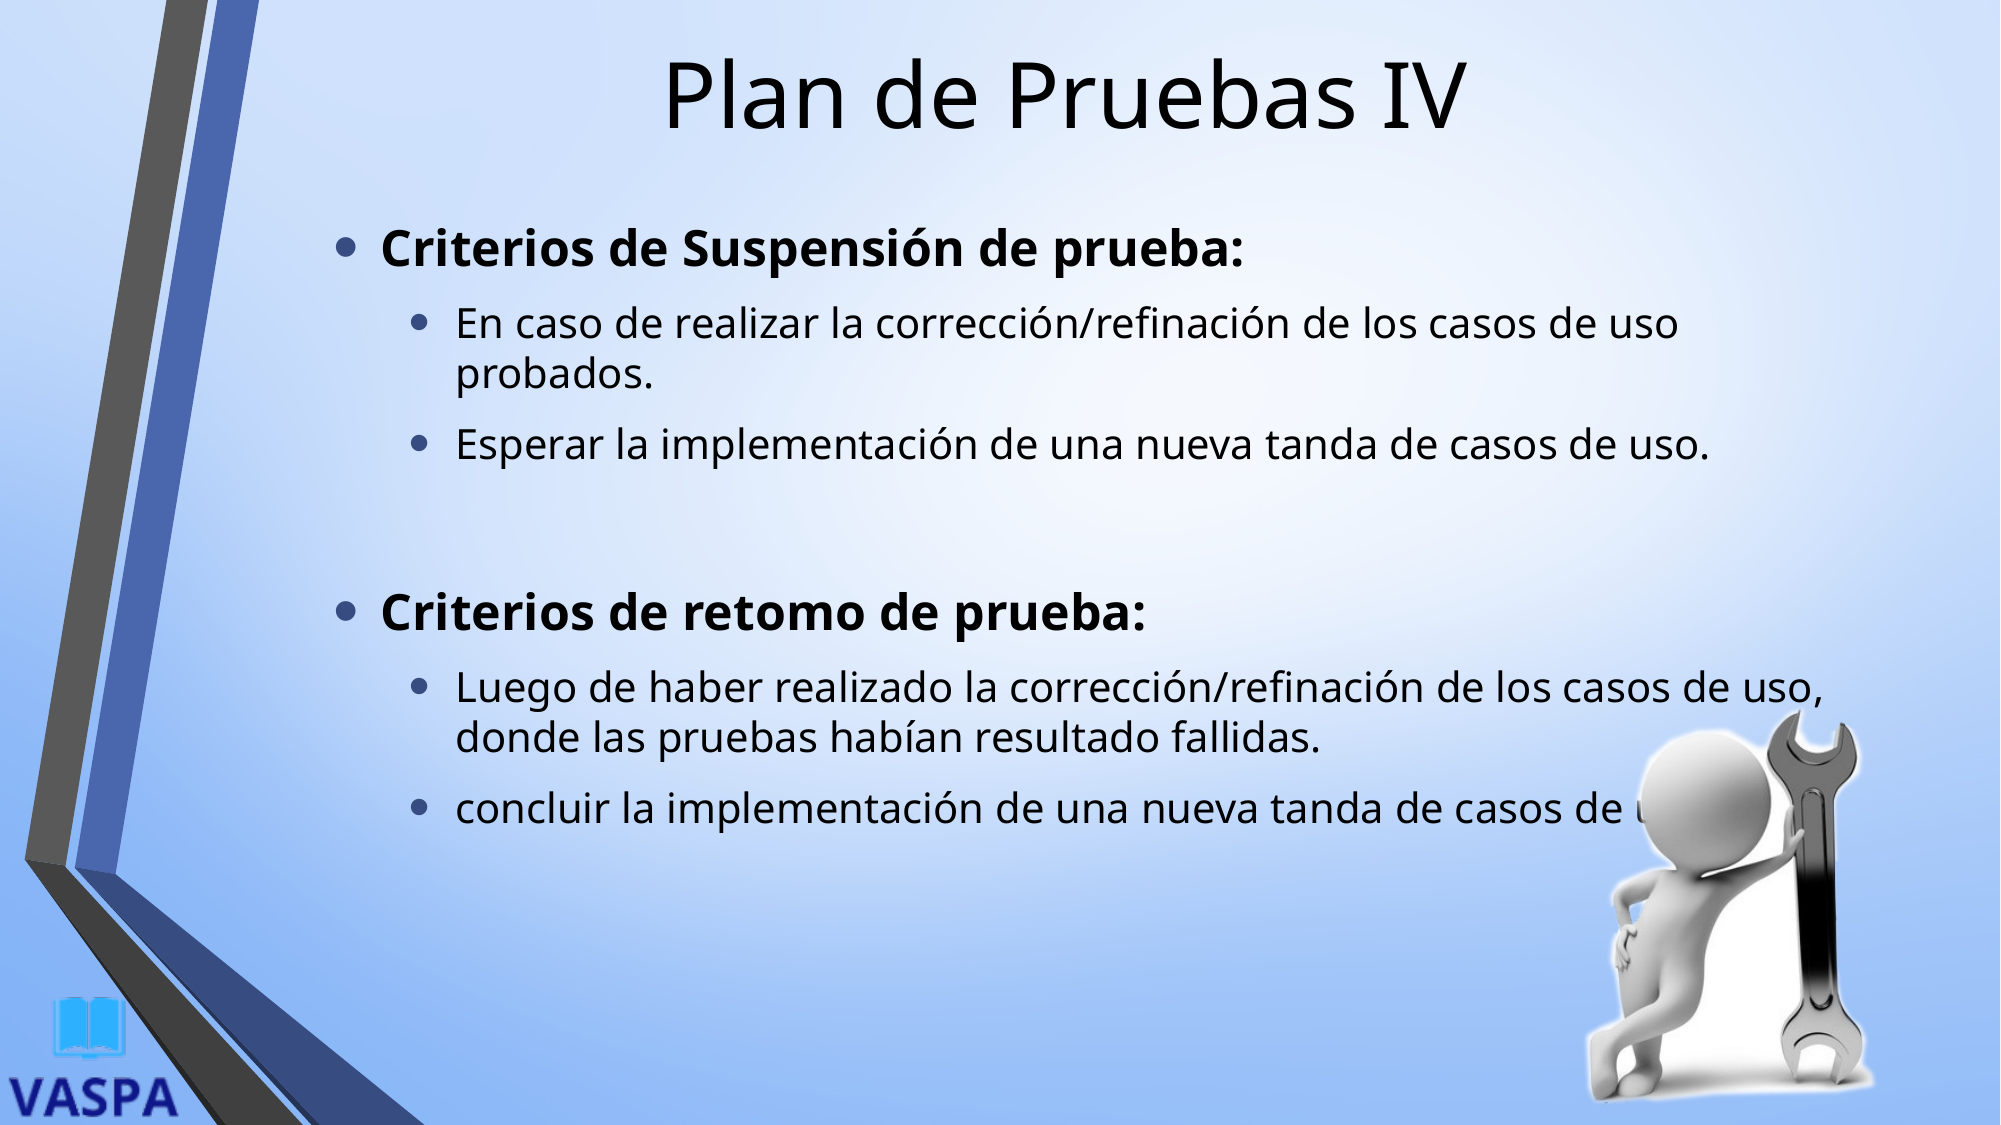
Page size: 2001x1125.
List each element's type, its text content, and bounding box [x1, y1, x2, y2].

picture [1497, 704, 1972, 1125]
title Plan de Pruebas IV [243, 0, 1887, 185]
picture [0, 962, 188, 1125]
list Criterios de Suspensión de prueba: En caso de realizar la corrección/refinación de los casos de uso probados. Esperar la implementación de una nueva tanda de casos de uso. Criterios de retomo de prueba: Luego de haber realizado la corrección/refinación de los casos de uso, donde las pruebas habían resultado fallidas. concluir la implementación de una nueva tanda de casos de uso. [243, 189, 1887, 942]
